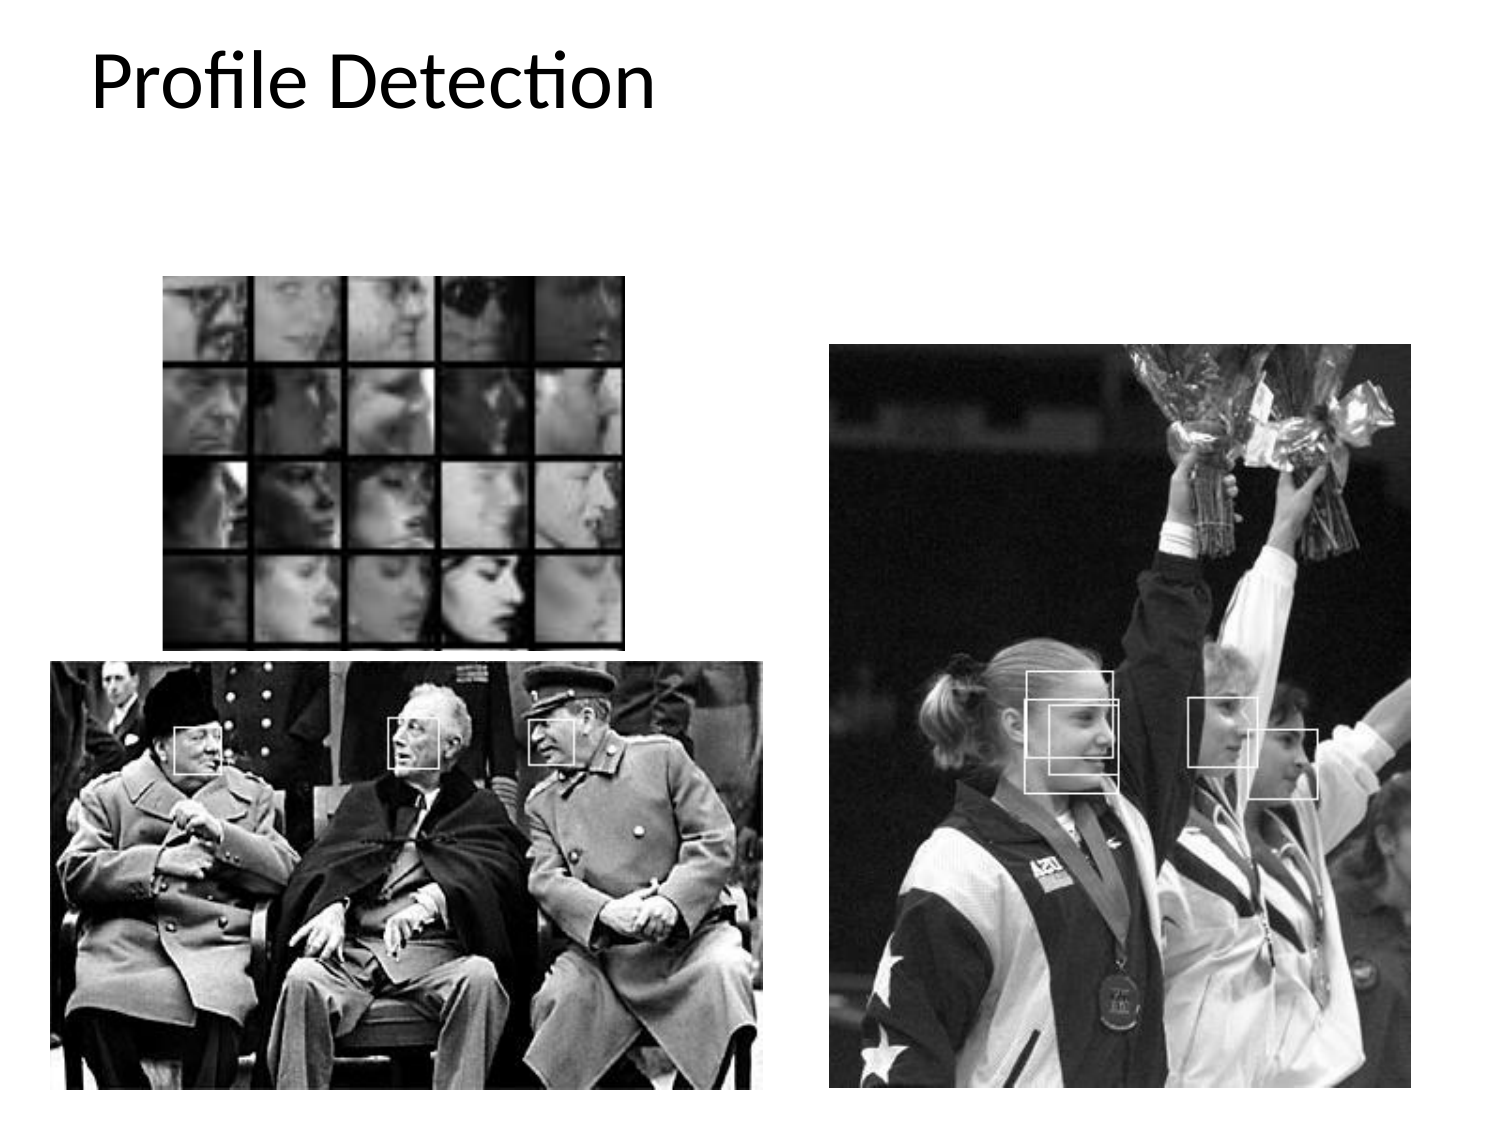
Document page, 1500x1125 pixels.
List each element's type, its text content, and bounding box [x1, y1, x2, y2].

picture [49, 661, 763, 1090]
picture [829, 344, 1412, 1088]
title Profile Detection [74, 0, 1426, 151]
picture [162, 276, 626, 651]
